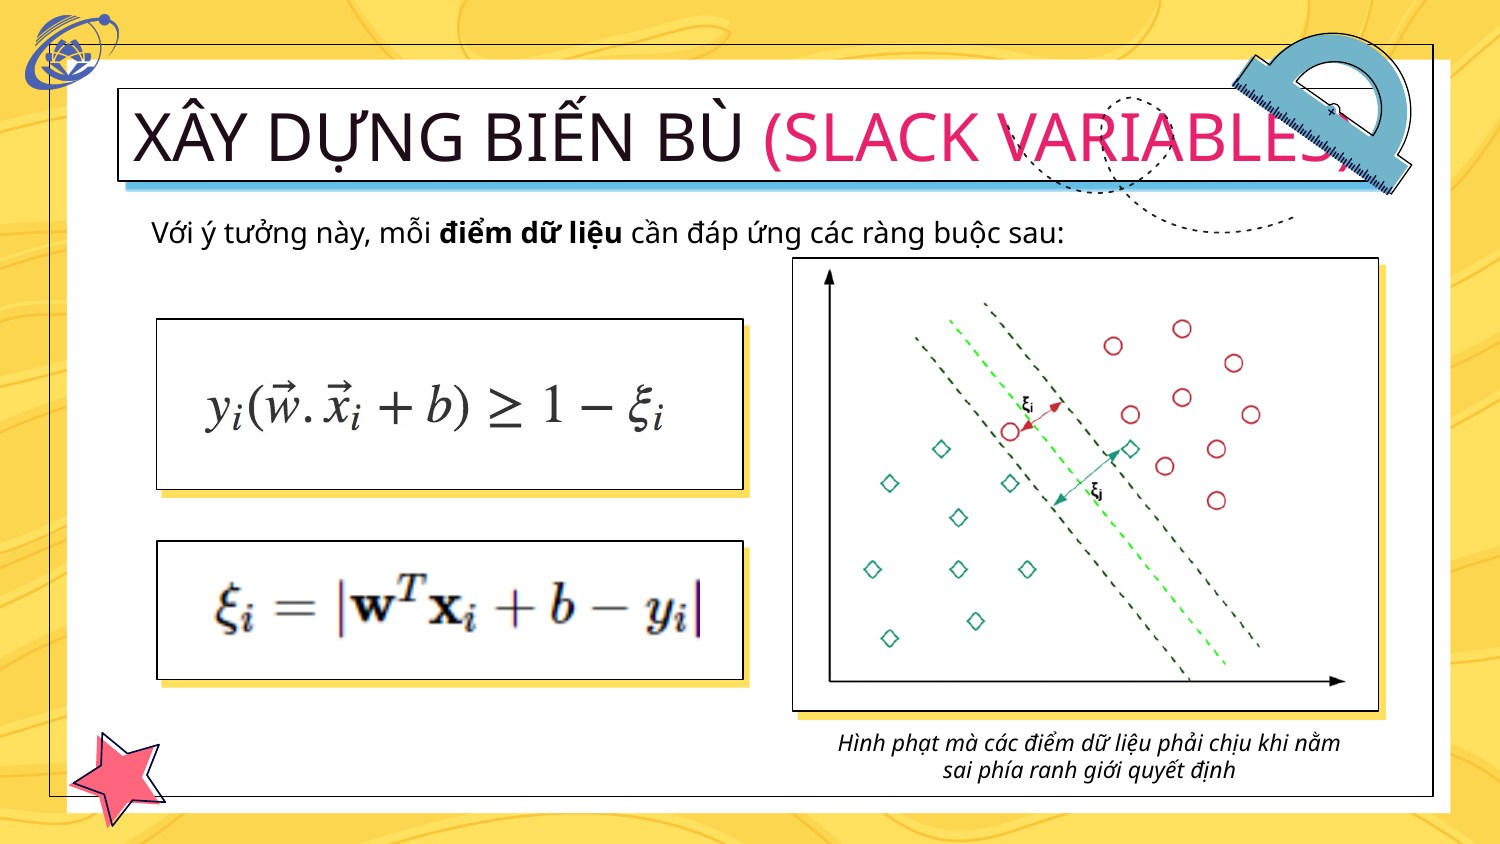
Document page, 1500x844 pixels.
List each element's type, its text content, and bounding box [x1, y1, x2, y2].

picture [25, 14, 119, 90]
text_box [67, 728, 169, 822]
picture [174, 325, 726, 476]
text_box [1005, 94, 1295, 236]
text_box Hình phạt mà các điểm dữ liệu phải chịu khi nằm sai phía ranh giới quyết định [819, 720, 1360, 791]
text_box [156, 541, 743, 680]
picture [207, 569, 701, 642]
text_box [156, 318, 743, 490]
picture [802, 267, 1360, 700]
title XÂY DỰNG BIẾN BÙ (SLACK VARIABLES) [117, 88, 1225, 182]
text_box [1231, 32, 1418, 196]
text_box [792, 258, 1379, 712]
